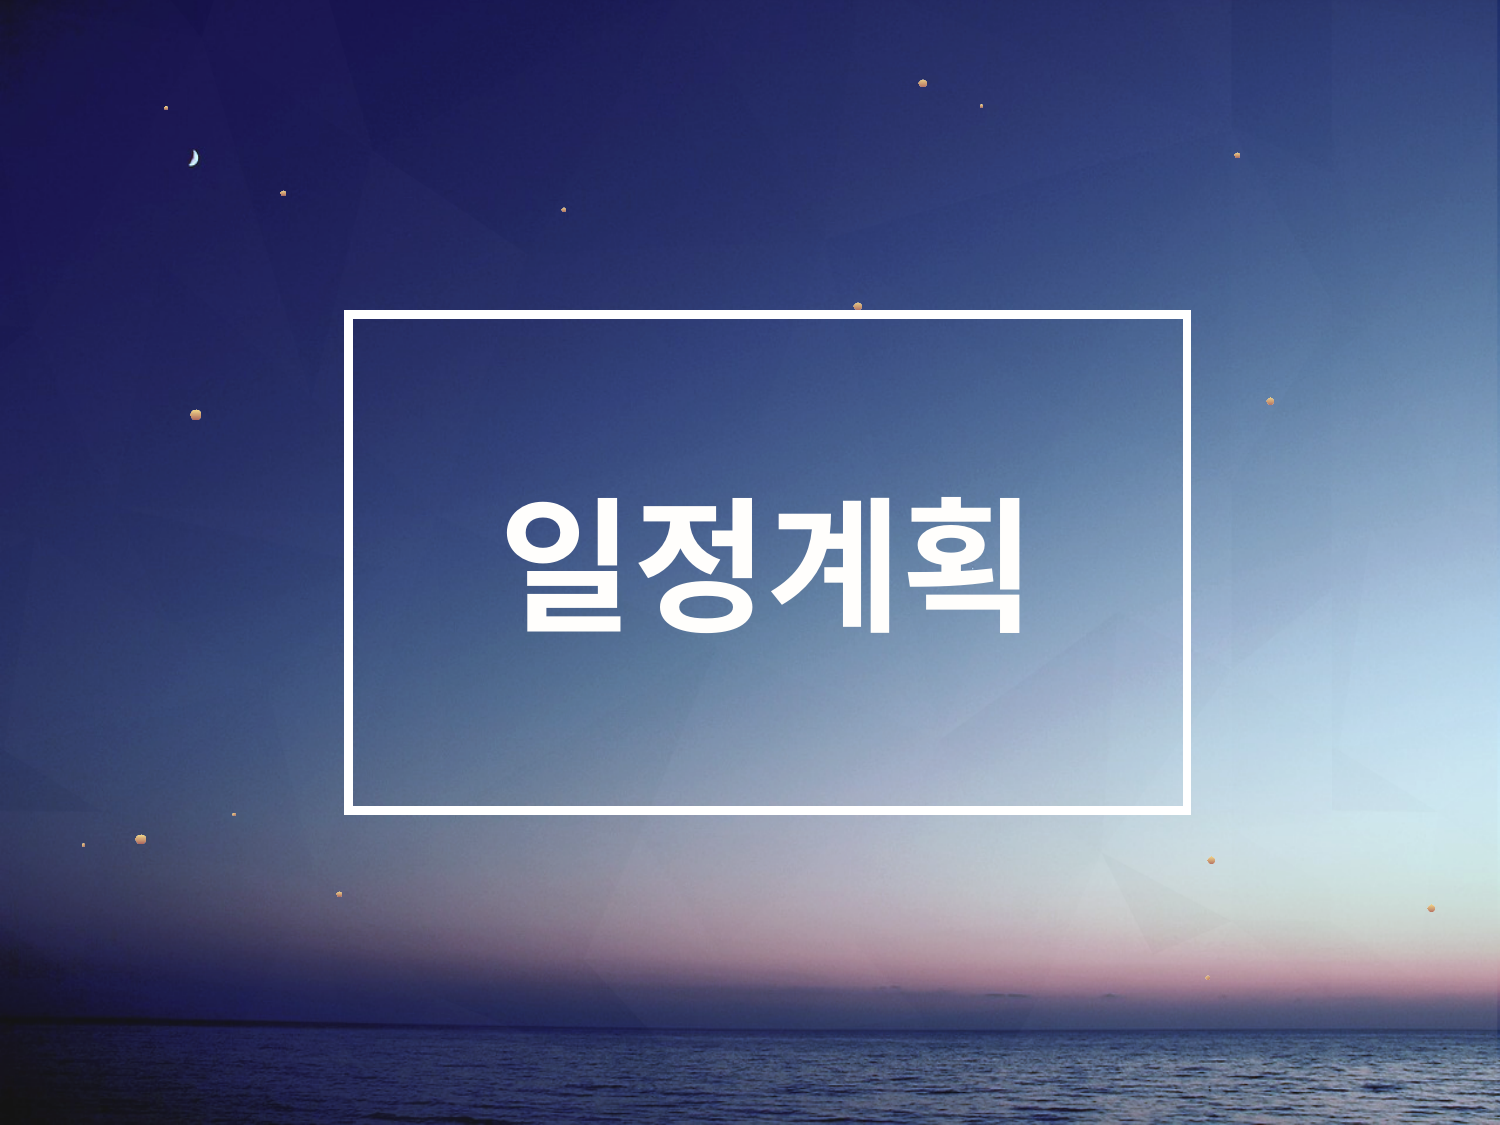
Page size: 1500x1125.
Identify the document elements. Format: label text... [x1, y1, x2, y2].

picture [0, 0, 1500, 1125]
title 일정계획 [344, 310, 1191, 815]
